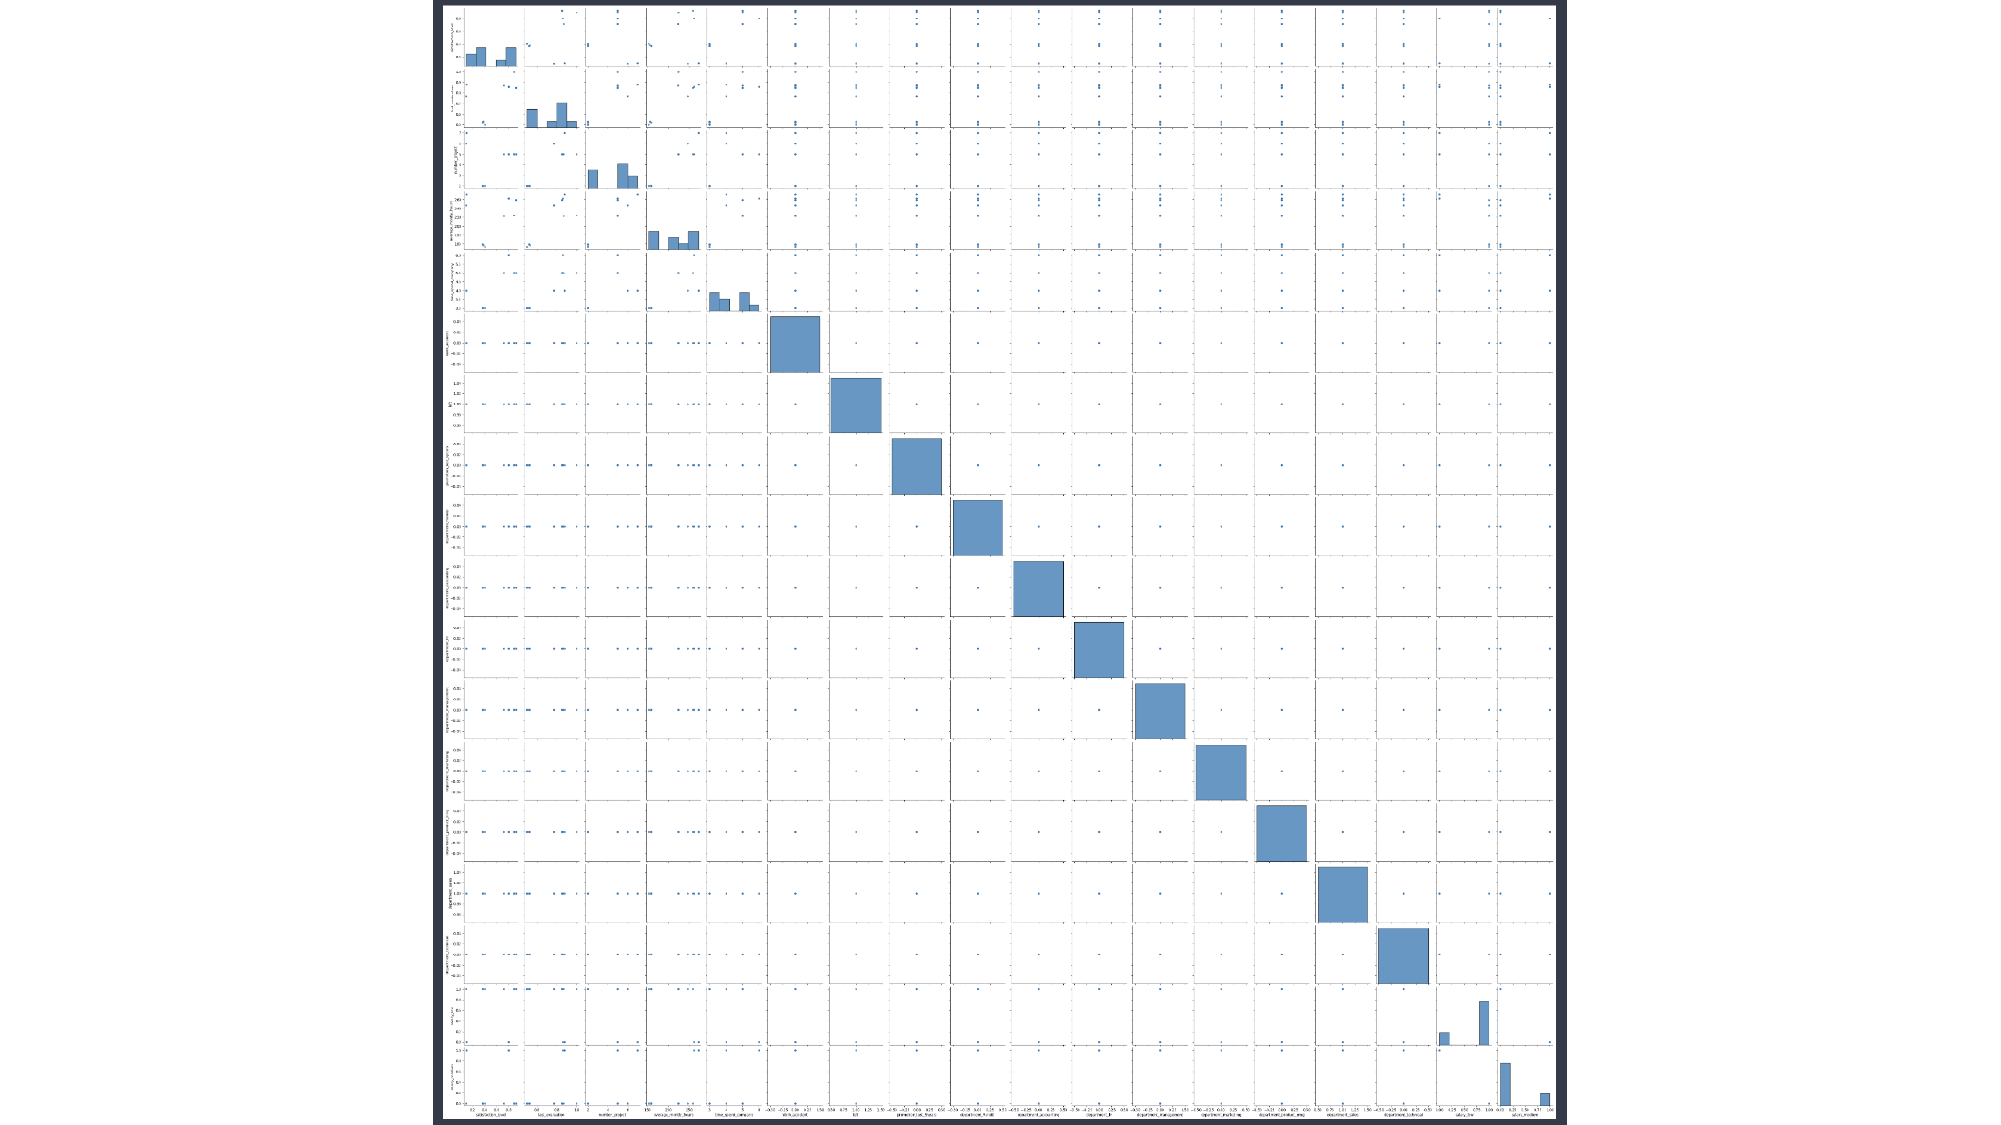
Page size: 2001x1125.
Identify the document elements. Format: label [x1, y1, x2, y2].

picture [433, 0, 1567, 1125]
